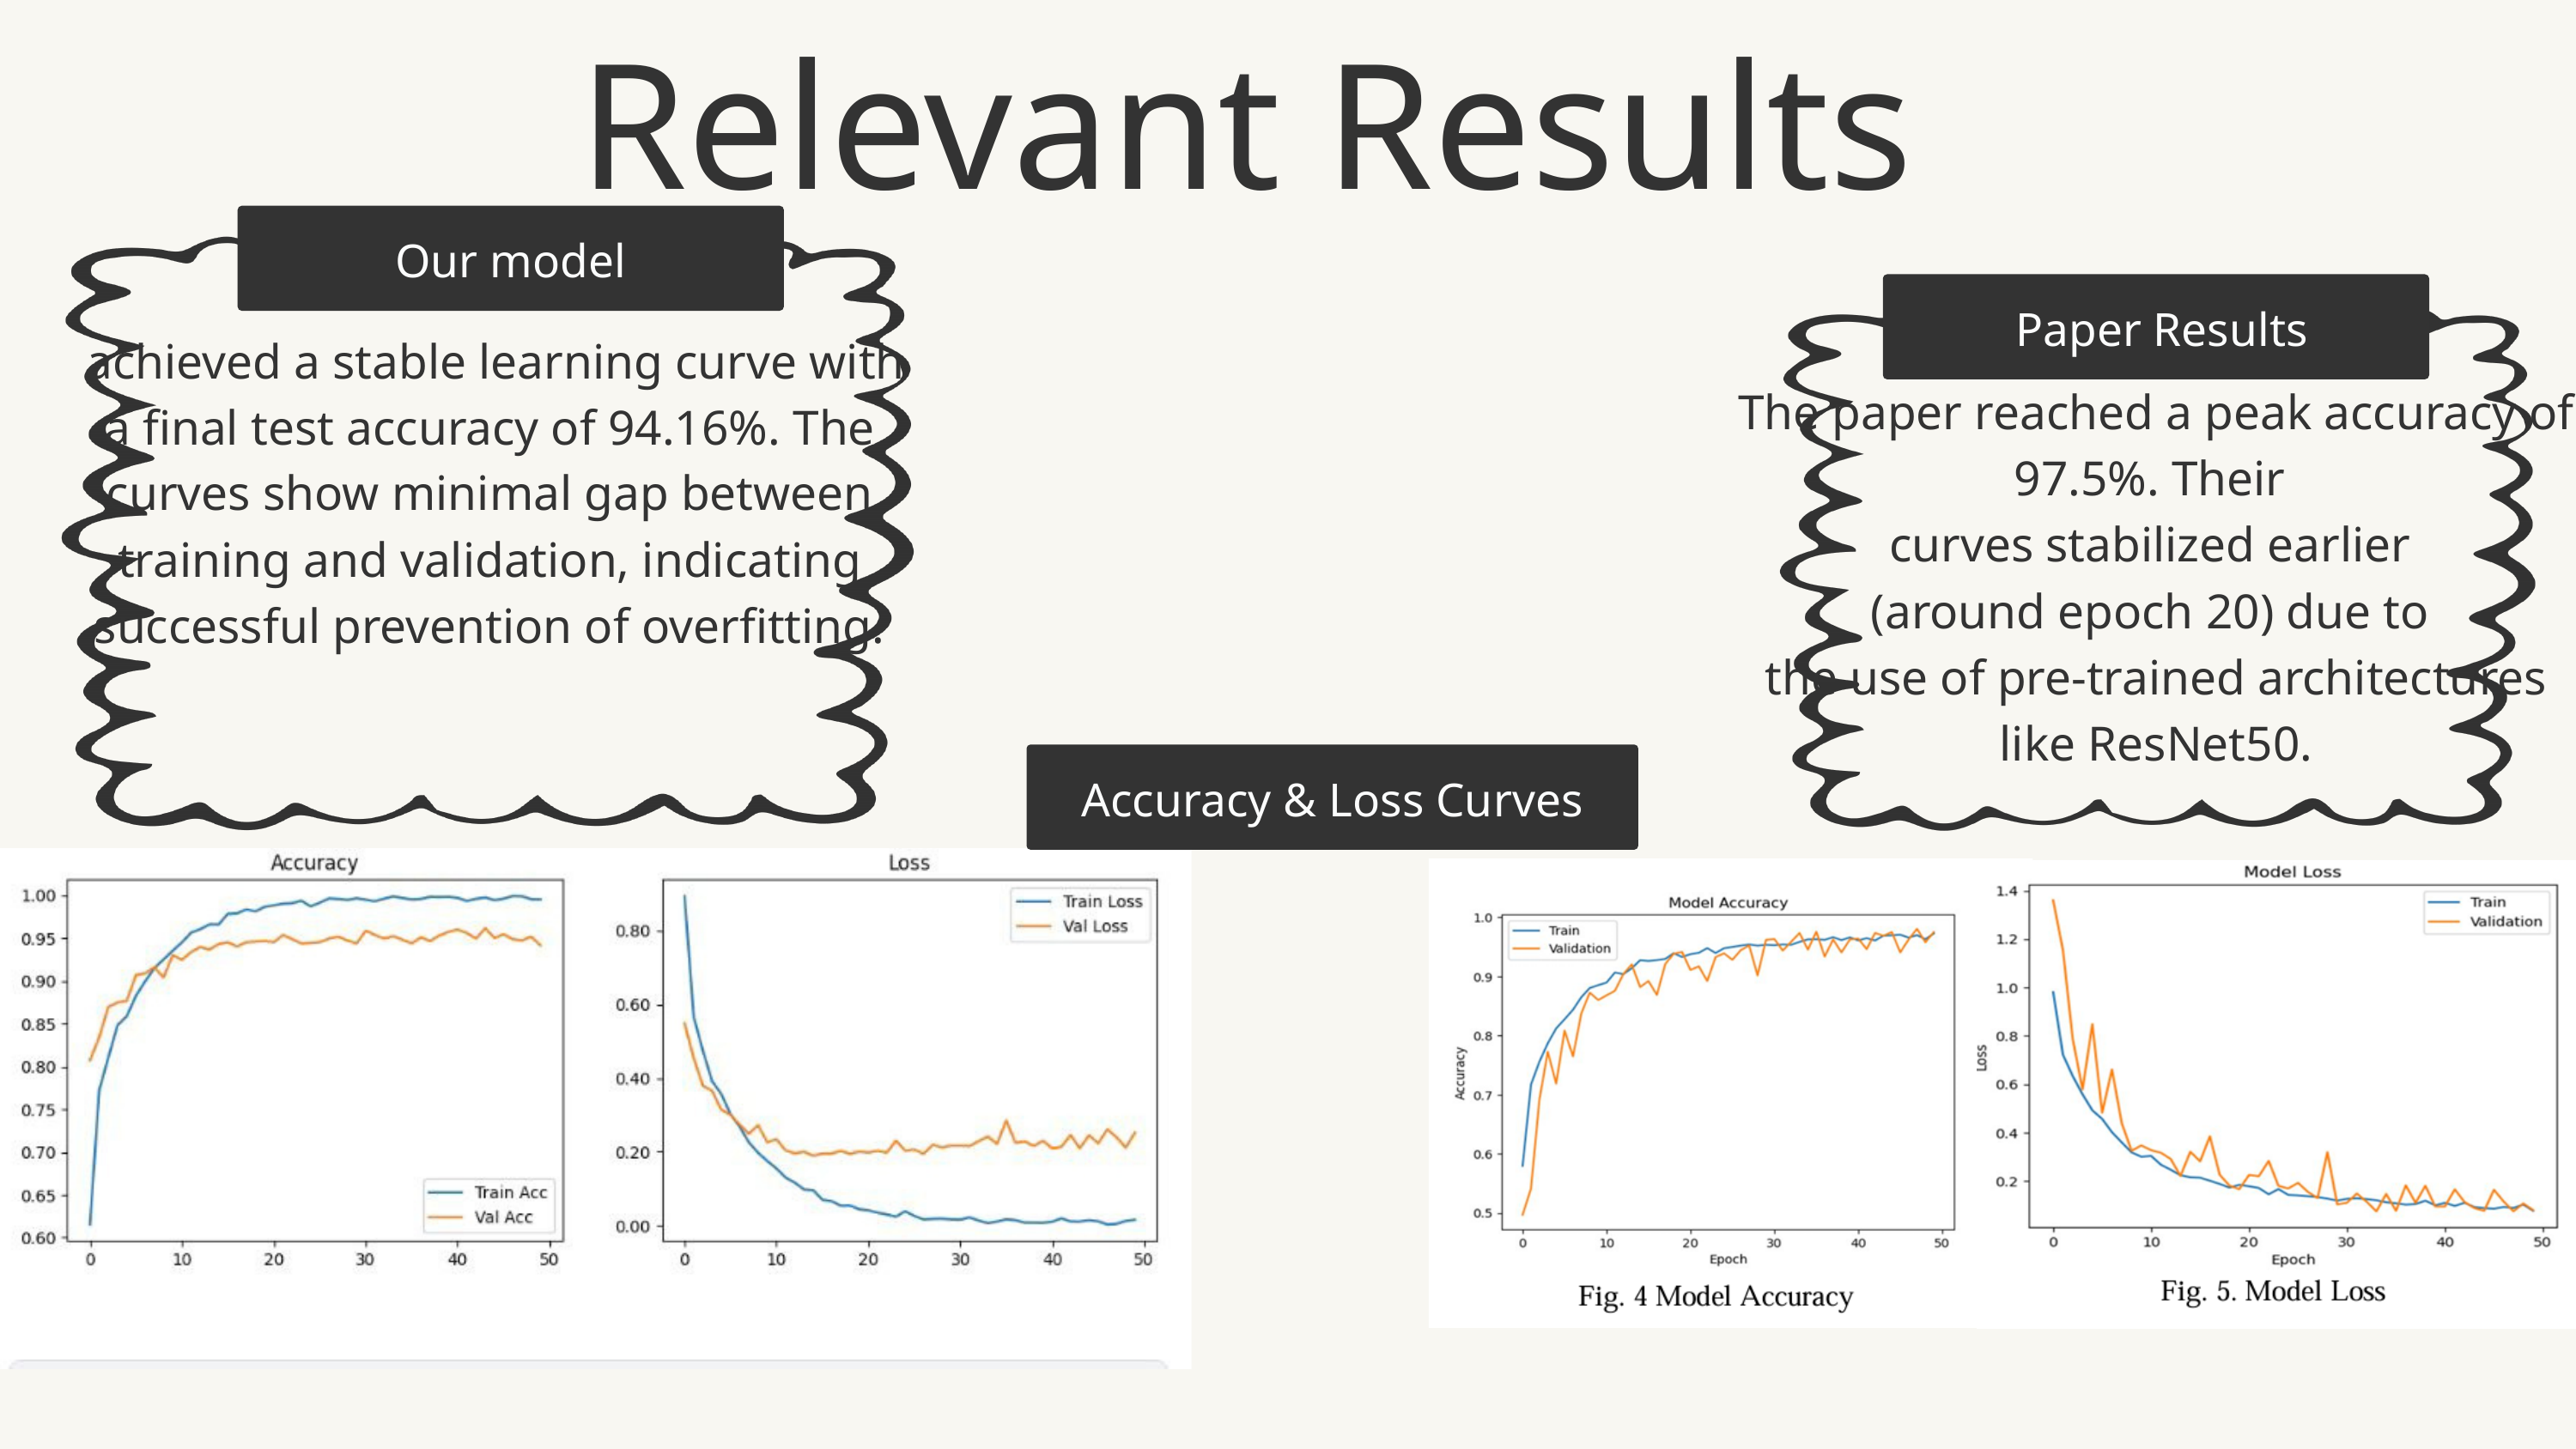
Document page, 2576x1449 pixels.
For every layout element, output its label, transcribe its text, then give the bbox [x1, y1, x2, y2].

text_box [1735, 274, 2576, 834]
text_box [1428, 858, 2576, 1330]
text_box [48, 205, 924, 834]
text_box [1026, 744, 1639, 851]
text_box Relevant Results [485, 0, 2008, 224]
text_box [0, 848, 1192, 1370]
